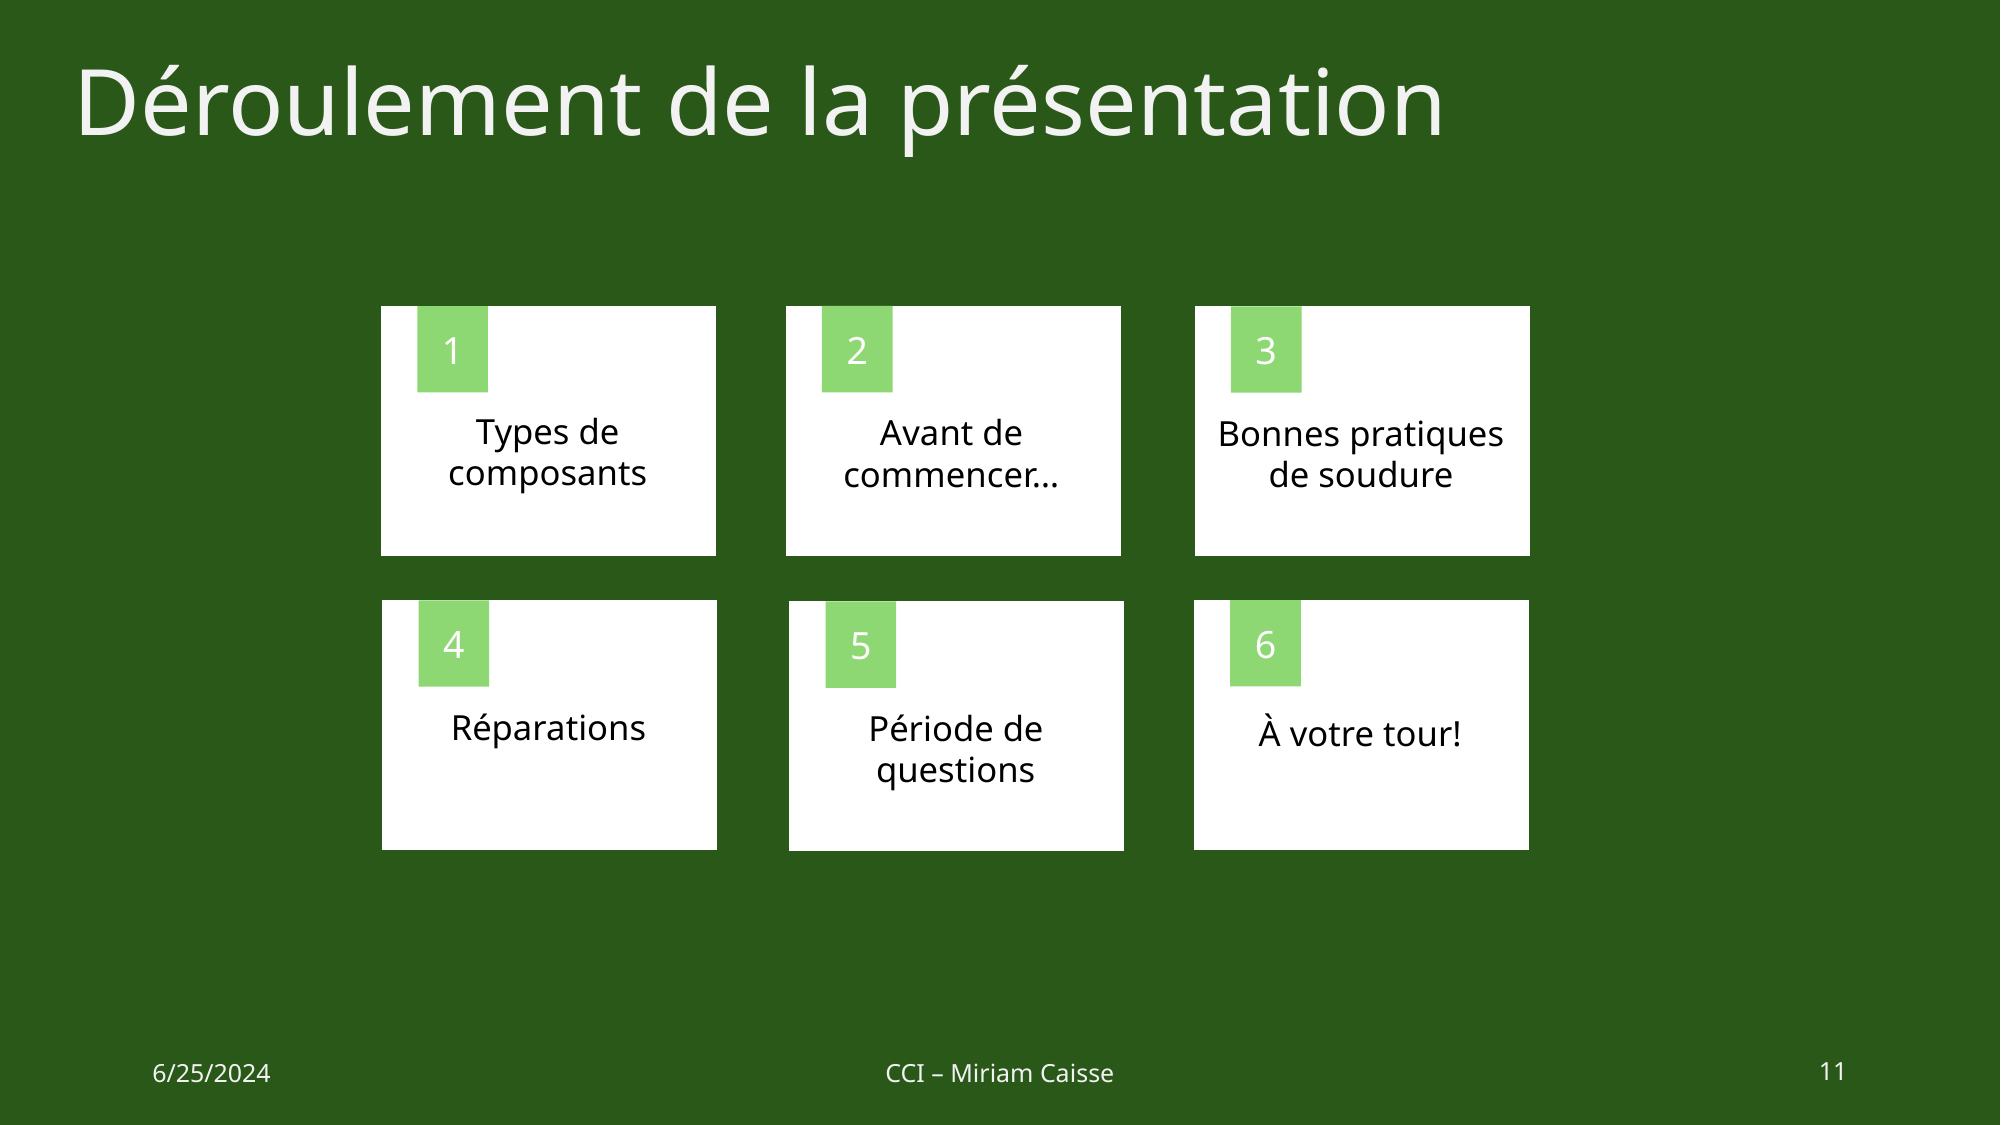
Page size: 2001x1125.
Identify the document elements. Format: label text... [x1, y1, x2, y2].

footer CCI – Miriam Caisse [662, 1042, 1338, 1103]
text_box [380, 305, 717, 570]
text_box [1193, 305, 1531, 569]
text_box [380, 599, 718, 863]
title Déroulement de la présentation [58, 33, 1784, 178]
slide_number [137, 1042, 588, 1103]
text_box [787, 600, 1125, 865]
slide_number 11 [1412, 1042, 1863, 1103]
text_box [783, 305, 1122, 570]
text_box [1192, 599, 1530, 863]
